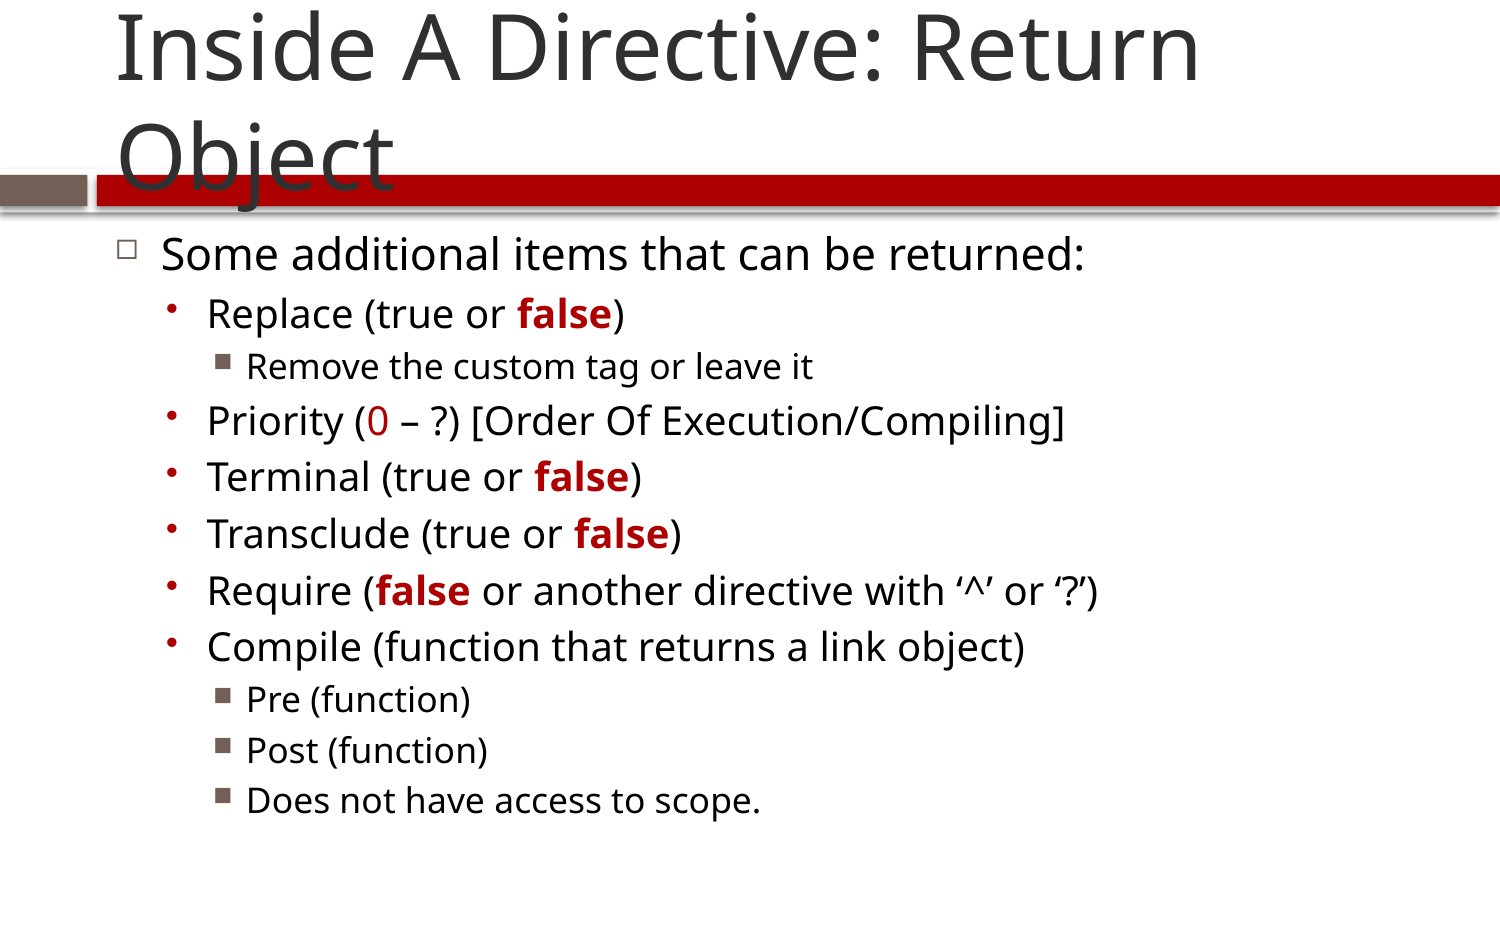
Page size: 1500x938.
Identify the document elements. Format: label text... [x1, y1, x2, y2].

title Inside A Directive: Return Object [100, 31, 1438, 167]
list Some additional items that can be returned: Replace (true or false) Remove the custom tag or leave it Priority (0 – ?) [Order Of Execution/Compiling] Terminal (true or false) Transclude (true or false) Require (false or another directive with ‘^’ or ‘?’) Compile (function that returns a link object) Pre (function) Post (function) Does not have access to scope. [100, 218, 1438, 834]
